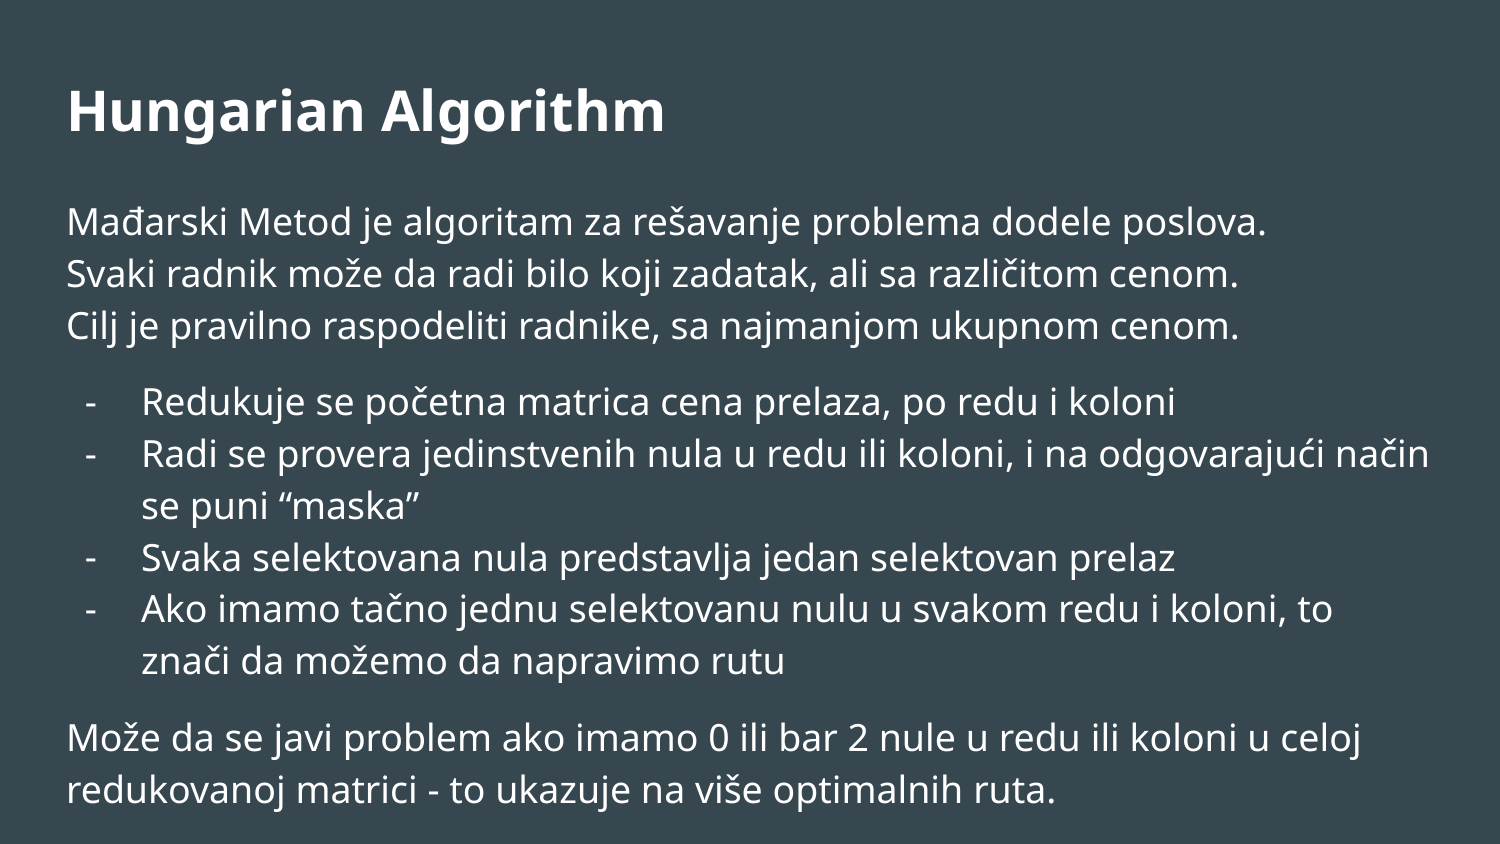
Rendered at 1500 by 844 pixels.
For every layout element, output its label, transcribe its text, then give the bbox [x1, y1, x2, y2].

text_box Hungarian Algorithm [51, 72, 1449, 167]
text_box Mađarski Metod je algoritam za rešavanje problema dodele poslova. Svaki radnik može da radi bilo koji zadatak, ali sa različitom cenom. Cilj je pravilno raspodeliti radnike, sa najmanjom ukupnom cenom. Redukuje se početna matrica cena prelaza, po redu i koloni Radi se provera jedinstvenih nula u redu ili koloni, i na odgovarajući način se puni “maska” Svaka selektovana nula predstavlja jedan selektovan prelaz Ako imamo tačno jednu selektovanu nulu u svakom redu i koloni, to znači da možemo da napravimo rutu Može da se javi problem ako imamo 0 ili bar 2 nule u redu ili koloni u celoj redukovanoj matrici - to ukazuje na više optimalnih ruta. [51, 176, 1449, 844]
